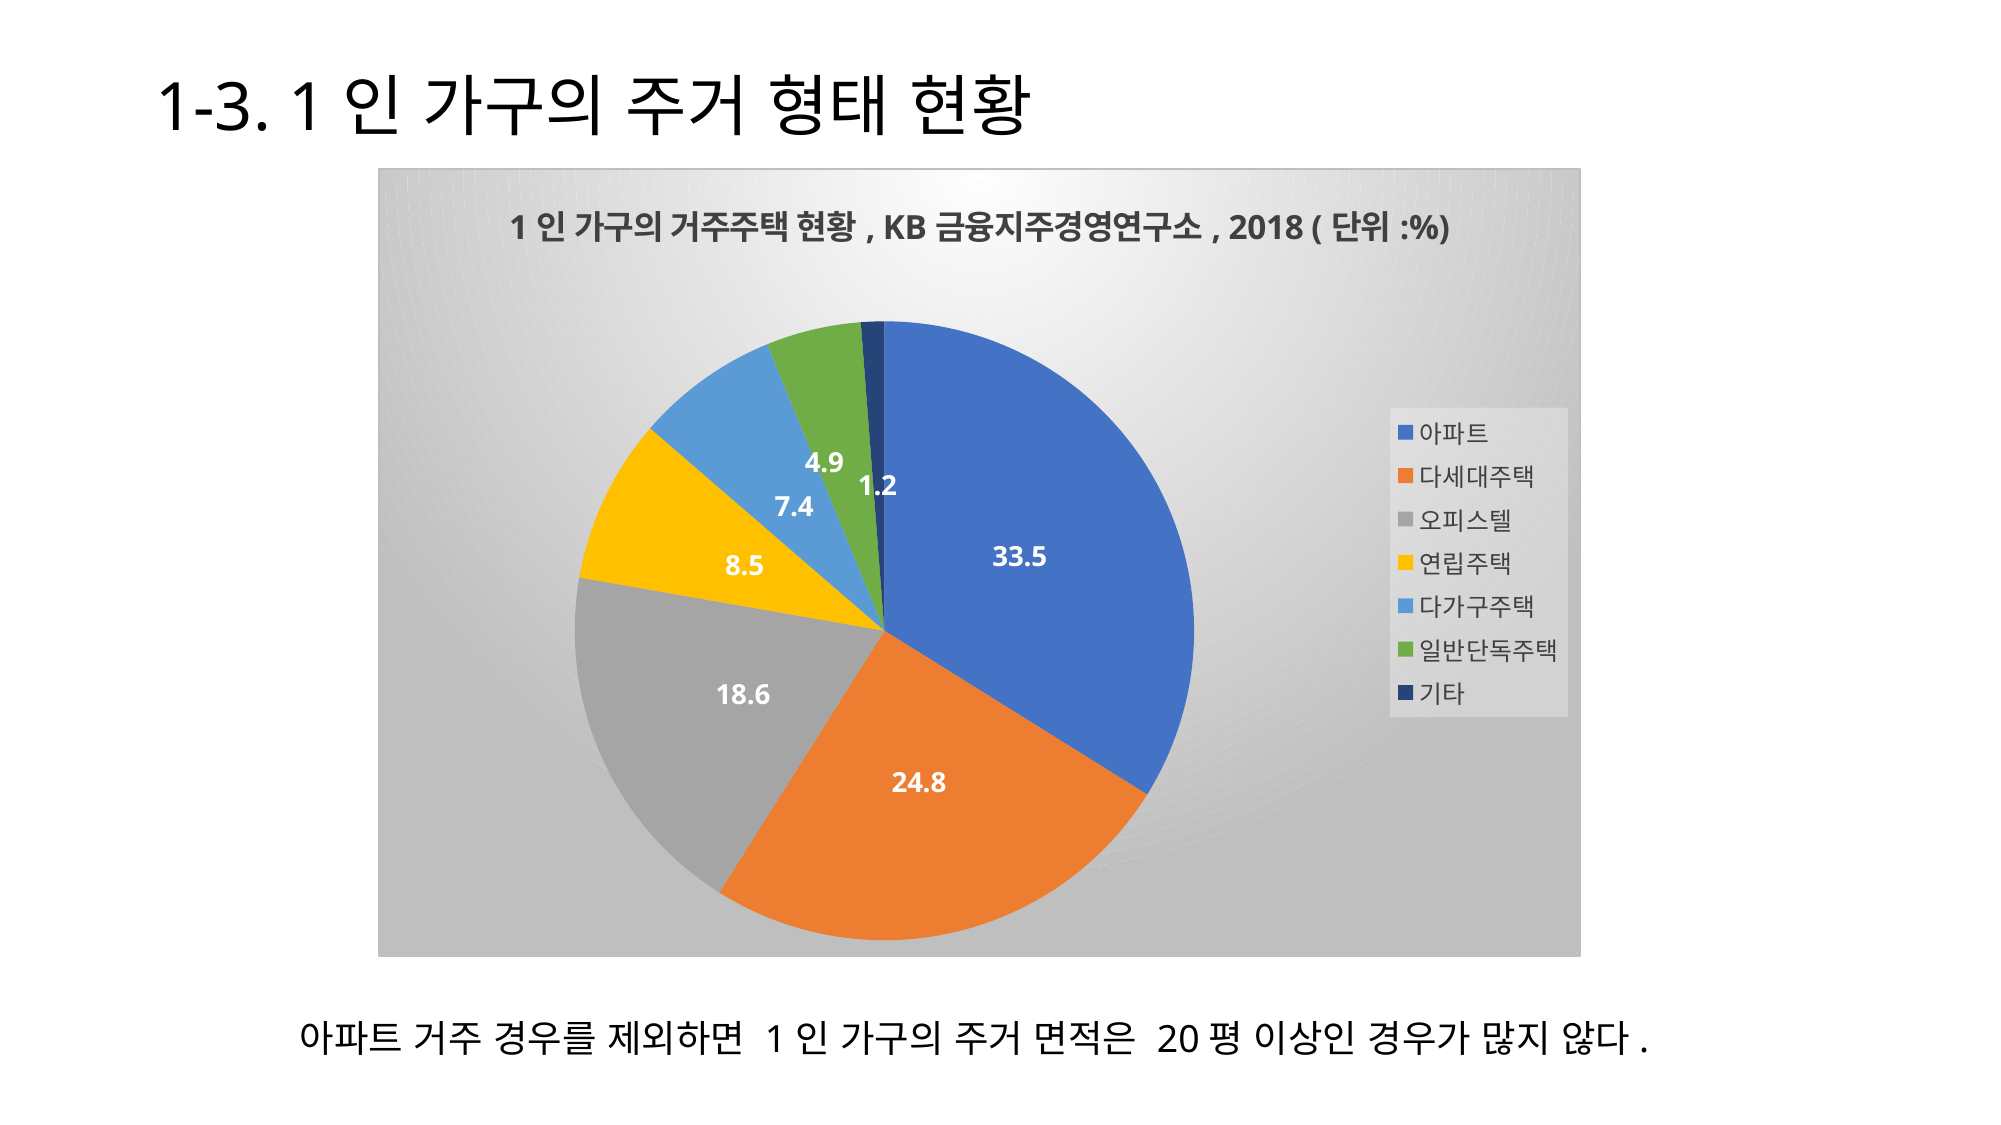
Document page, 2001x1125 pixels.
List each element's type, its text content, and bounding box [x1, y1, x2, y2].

chart [377, 168, 1581, 957]
text_box 1-3. 1인 가구의 주거 형태 현황 [140, 56, 1048, 152]
text_box 아파트 거주 경우를 제외하면 1인 가구의 주거 면적은 20평 이상인 경우가 많지 않다. [228, 1007, 1731, 1068]
